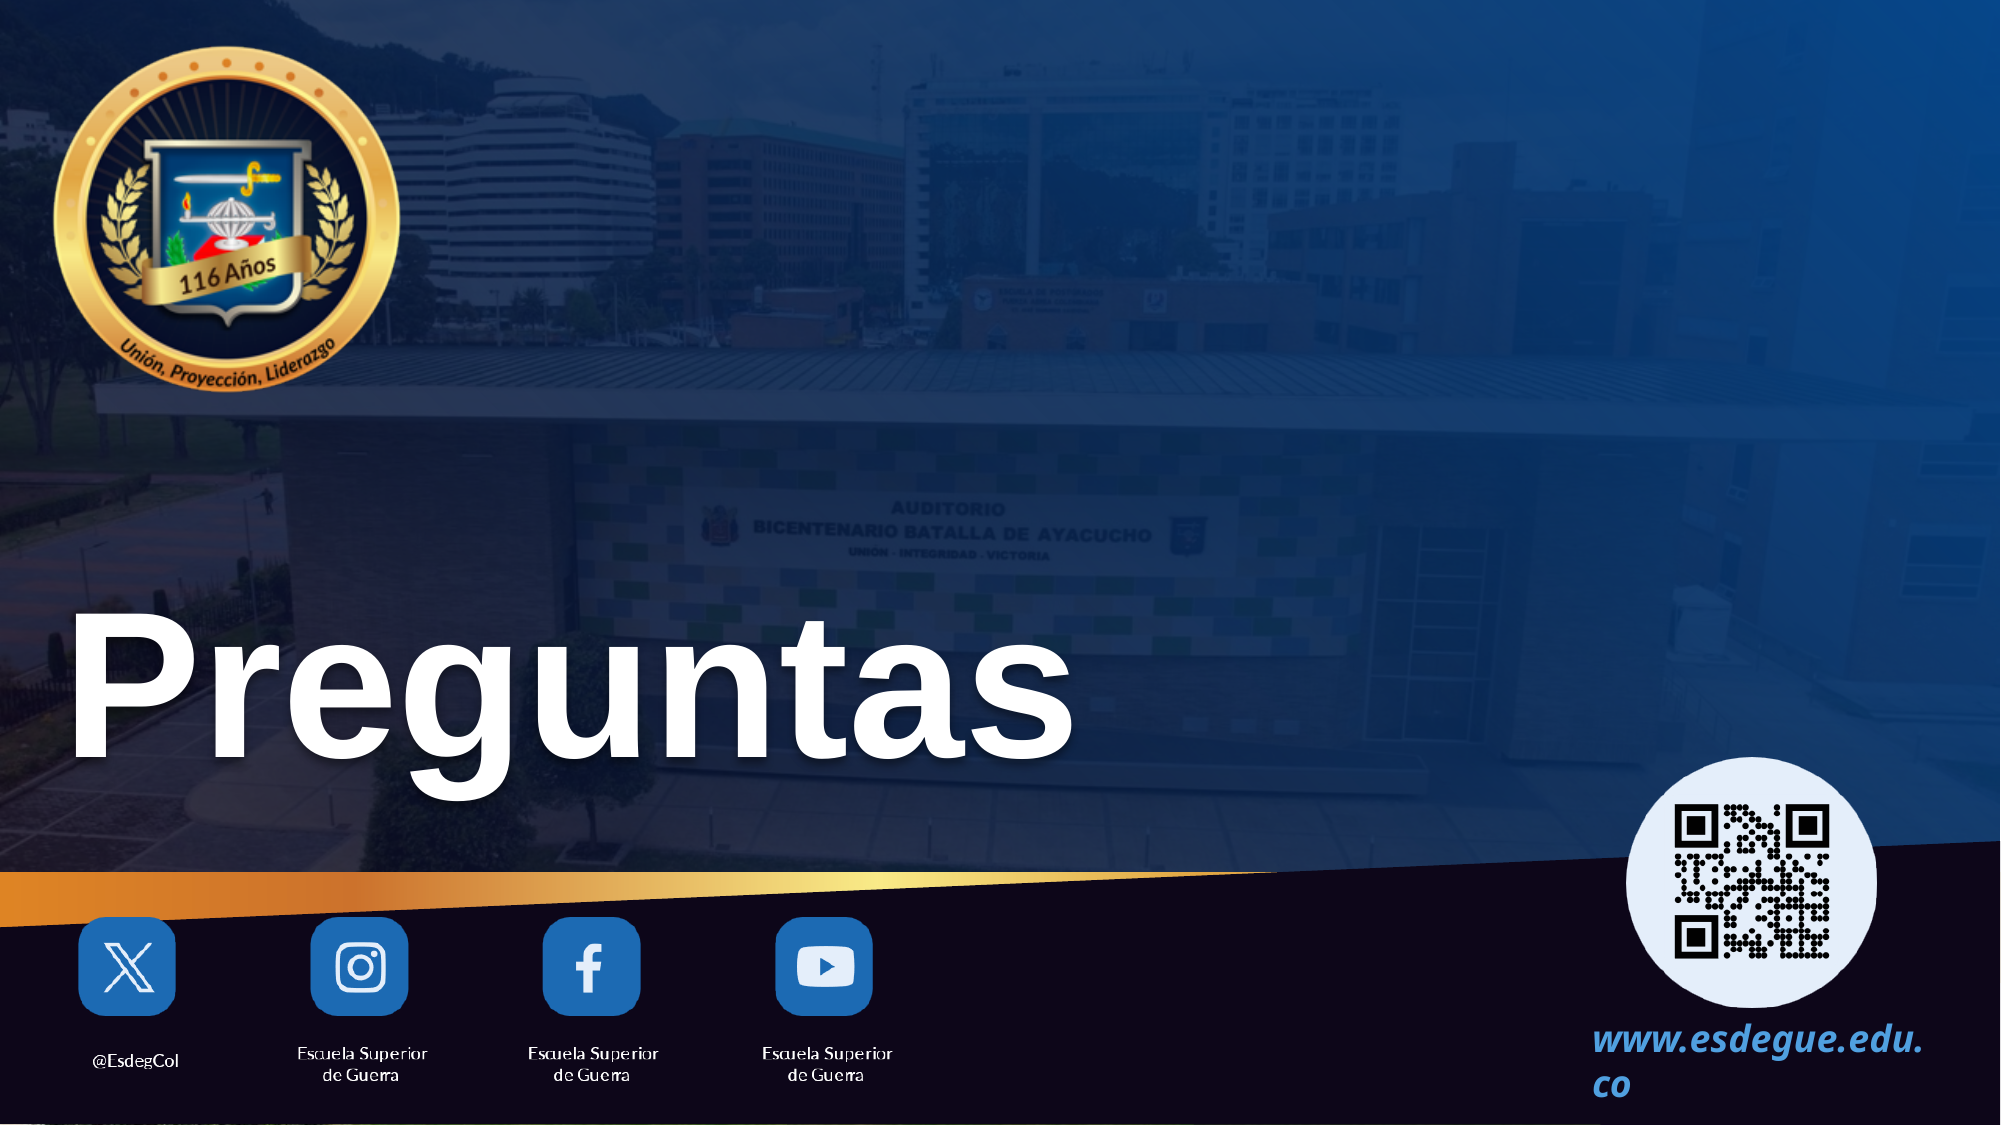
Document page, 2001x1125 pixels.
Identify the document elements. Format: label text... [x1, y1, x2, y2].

title Preguntas [47, 583, 1232, 793]
picture [26, 18, 428, 420]
picture [1626, 757, 1877, 1008]
picture [0, 872, 1259, 1085]
